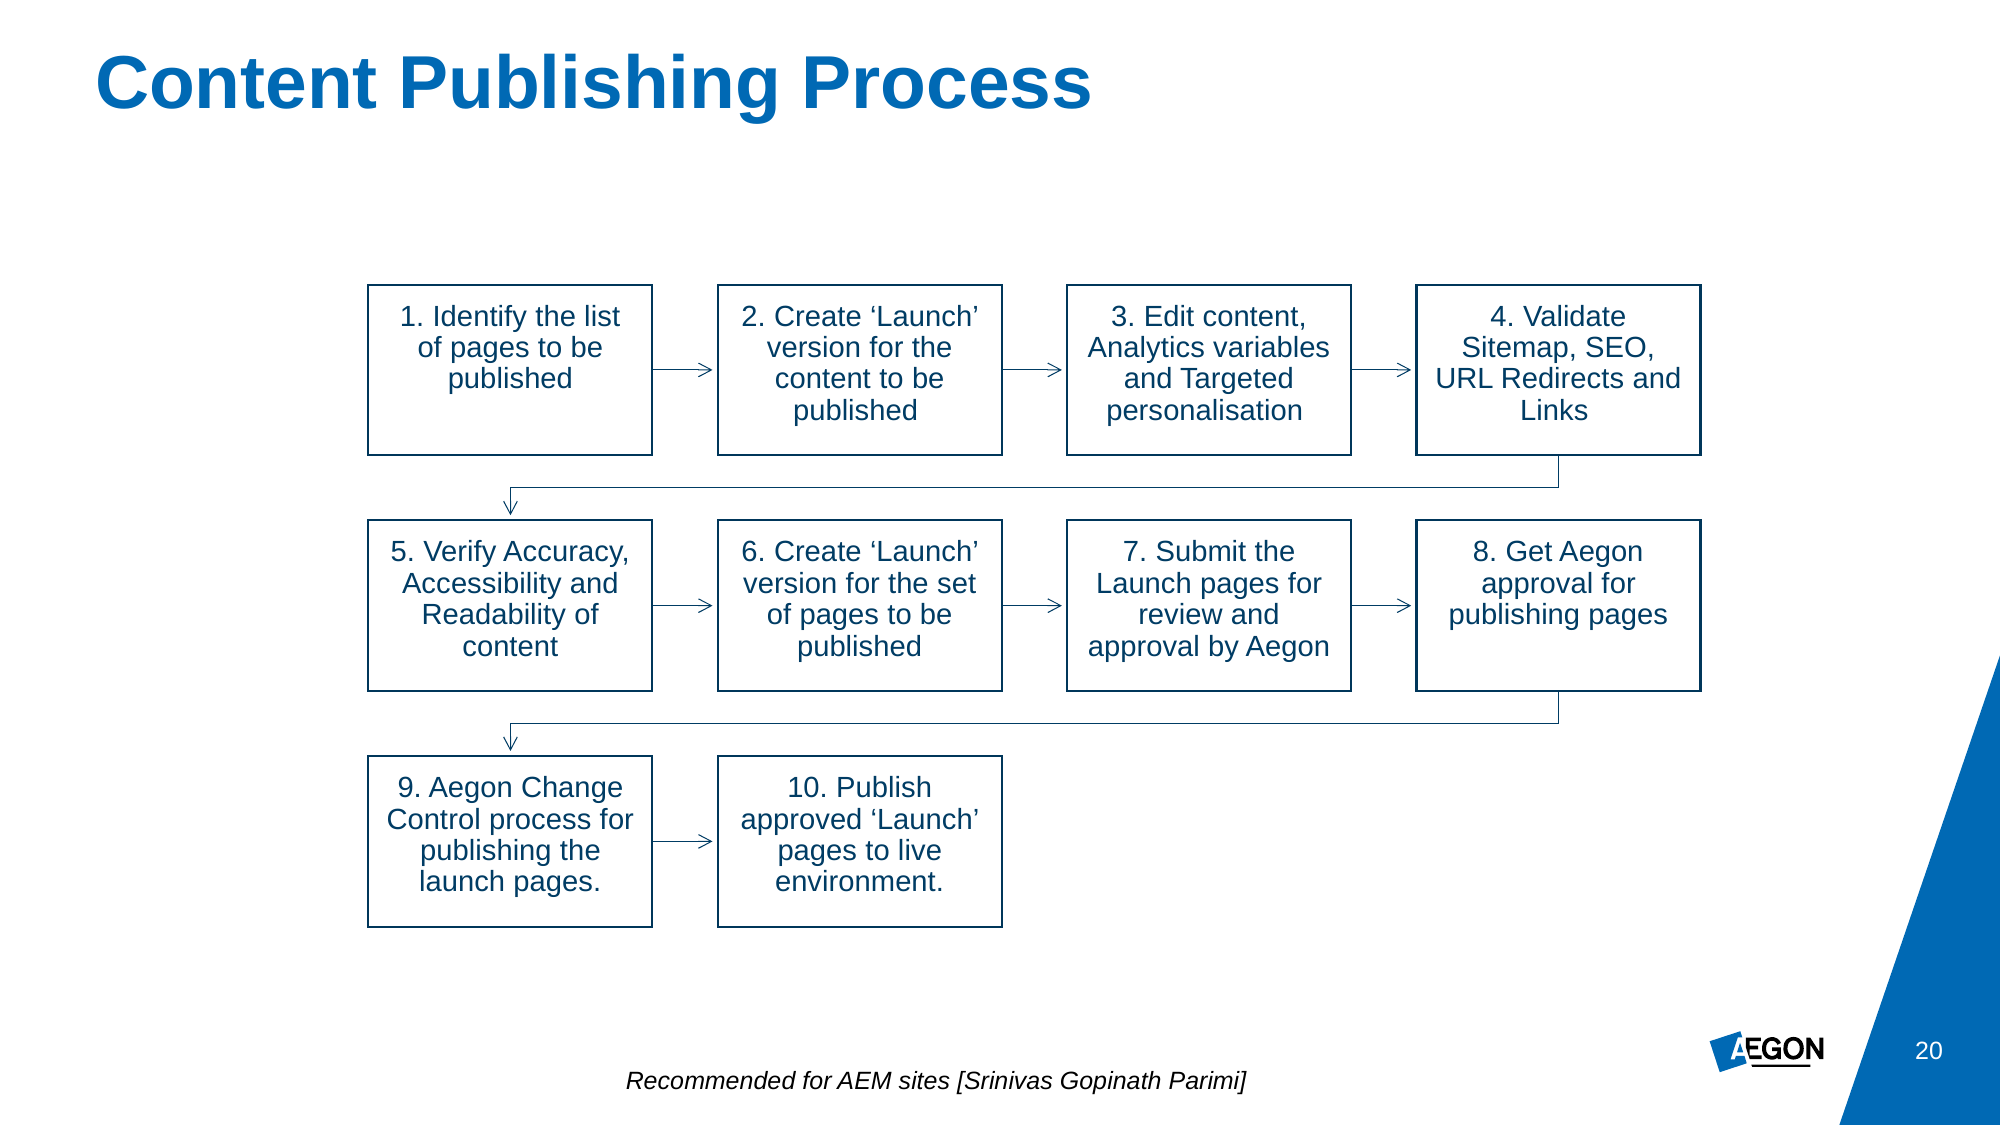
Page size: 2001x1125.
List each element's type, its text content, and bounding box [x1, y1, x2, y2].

list Recommended for AEM sites [Srinivas Gopinath Parimi] [570, 1060, 1318, 1116]
title Content Publishing Process [95, 0, 1821, 137]
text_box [368, 172, 1701, 1039]
